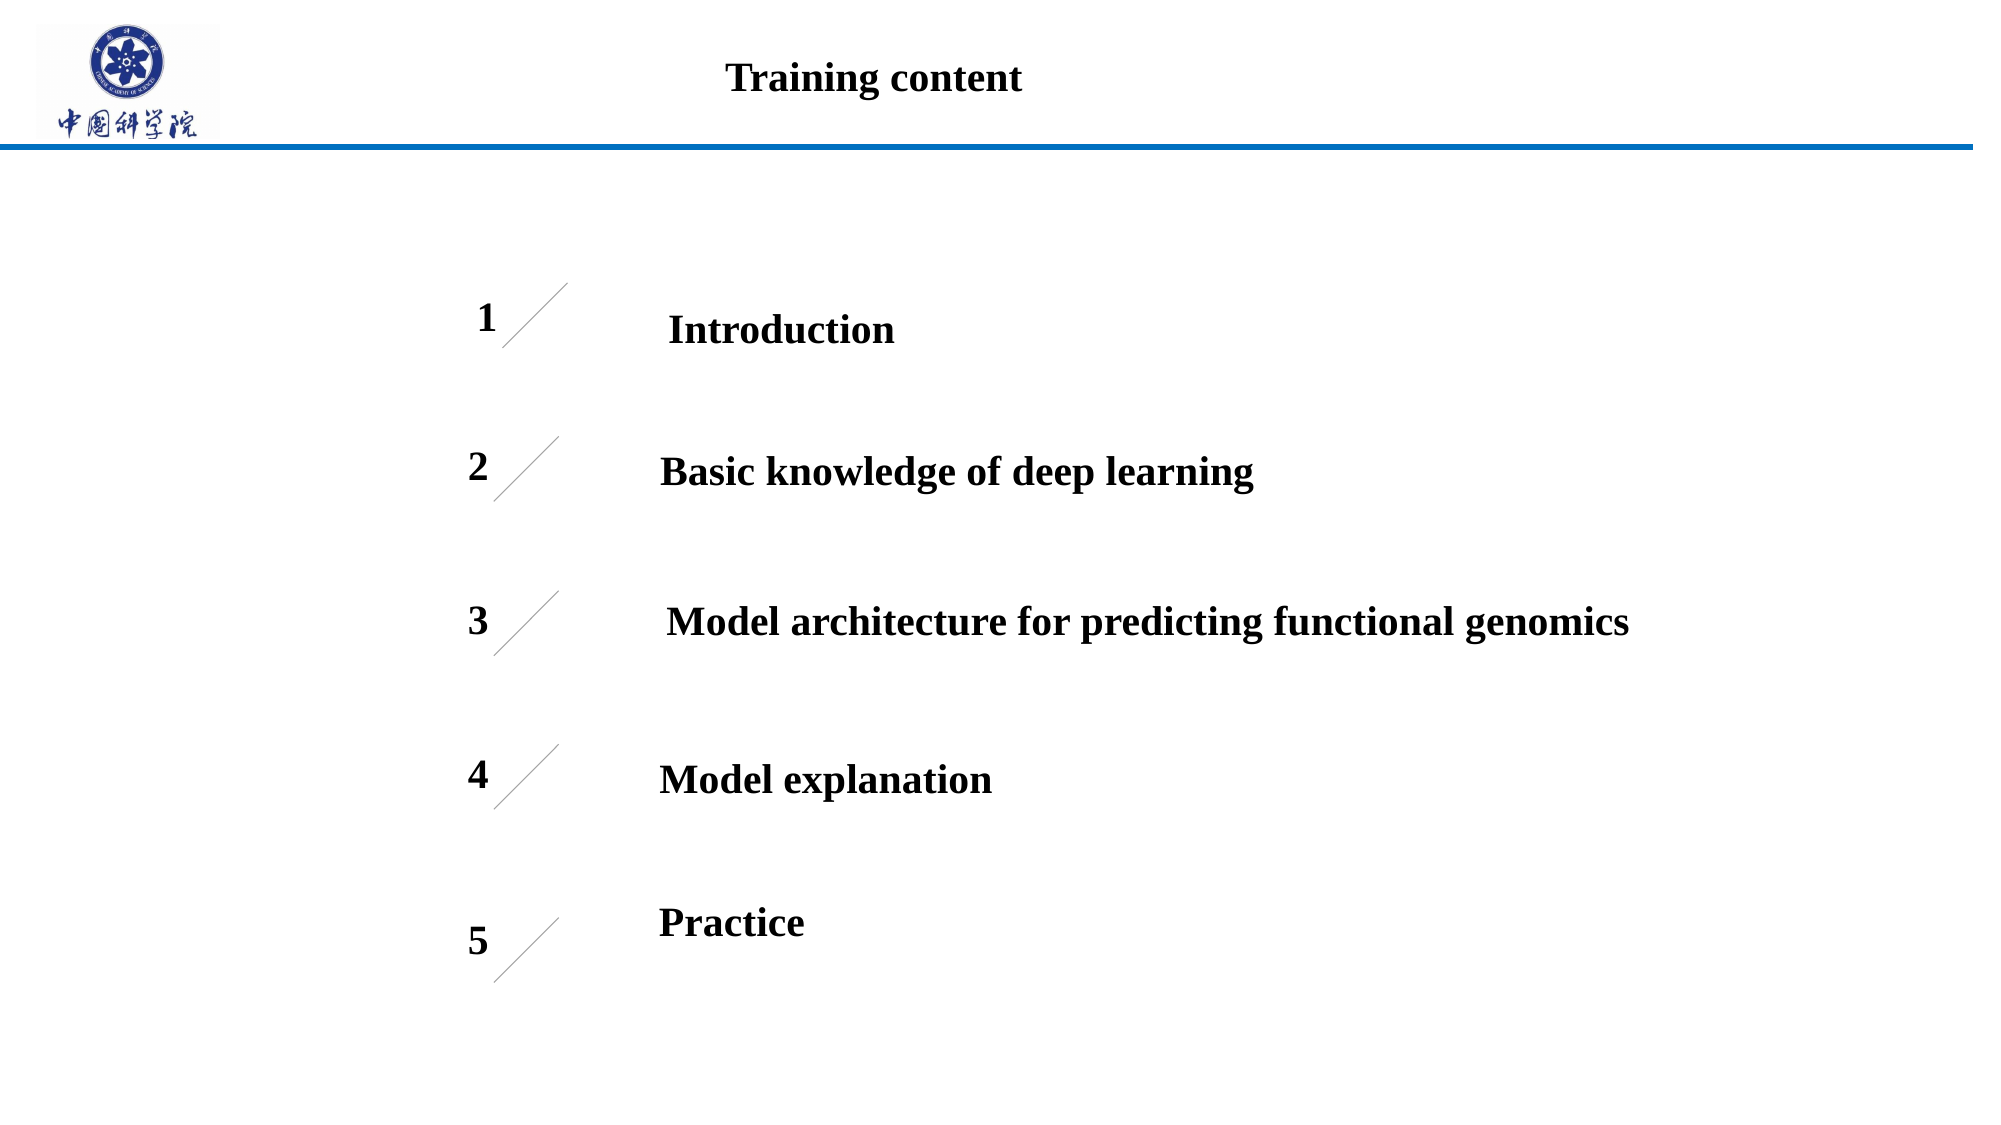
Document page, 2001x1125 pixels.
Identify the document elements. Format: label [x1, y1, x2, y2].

text_box [0, 24, 1974, 147]
text_box [453, 282, 1650, 983]
